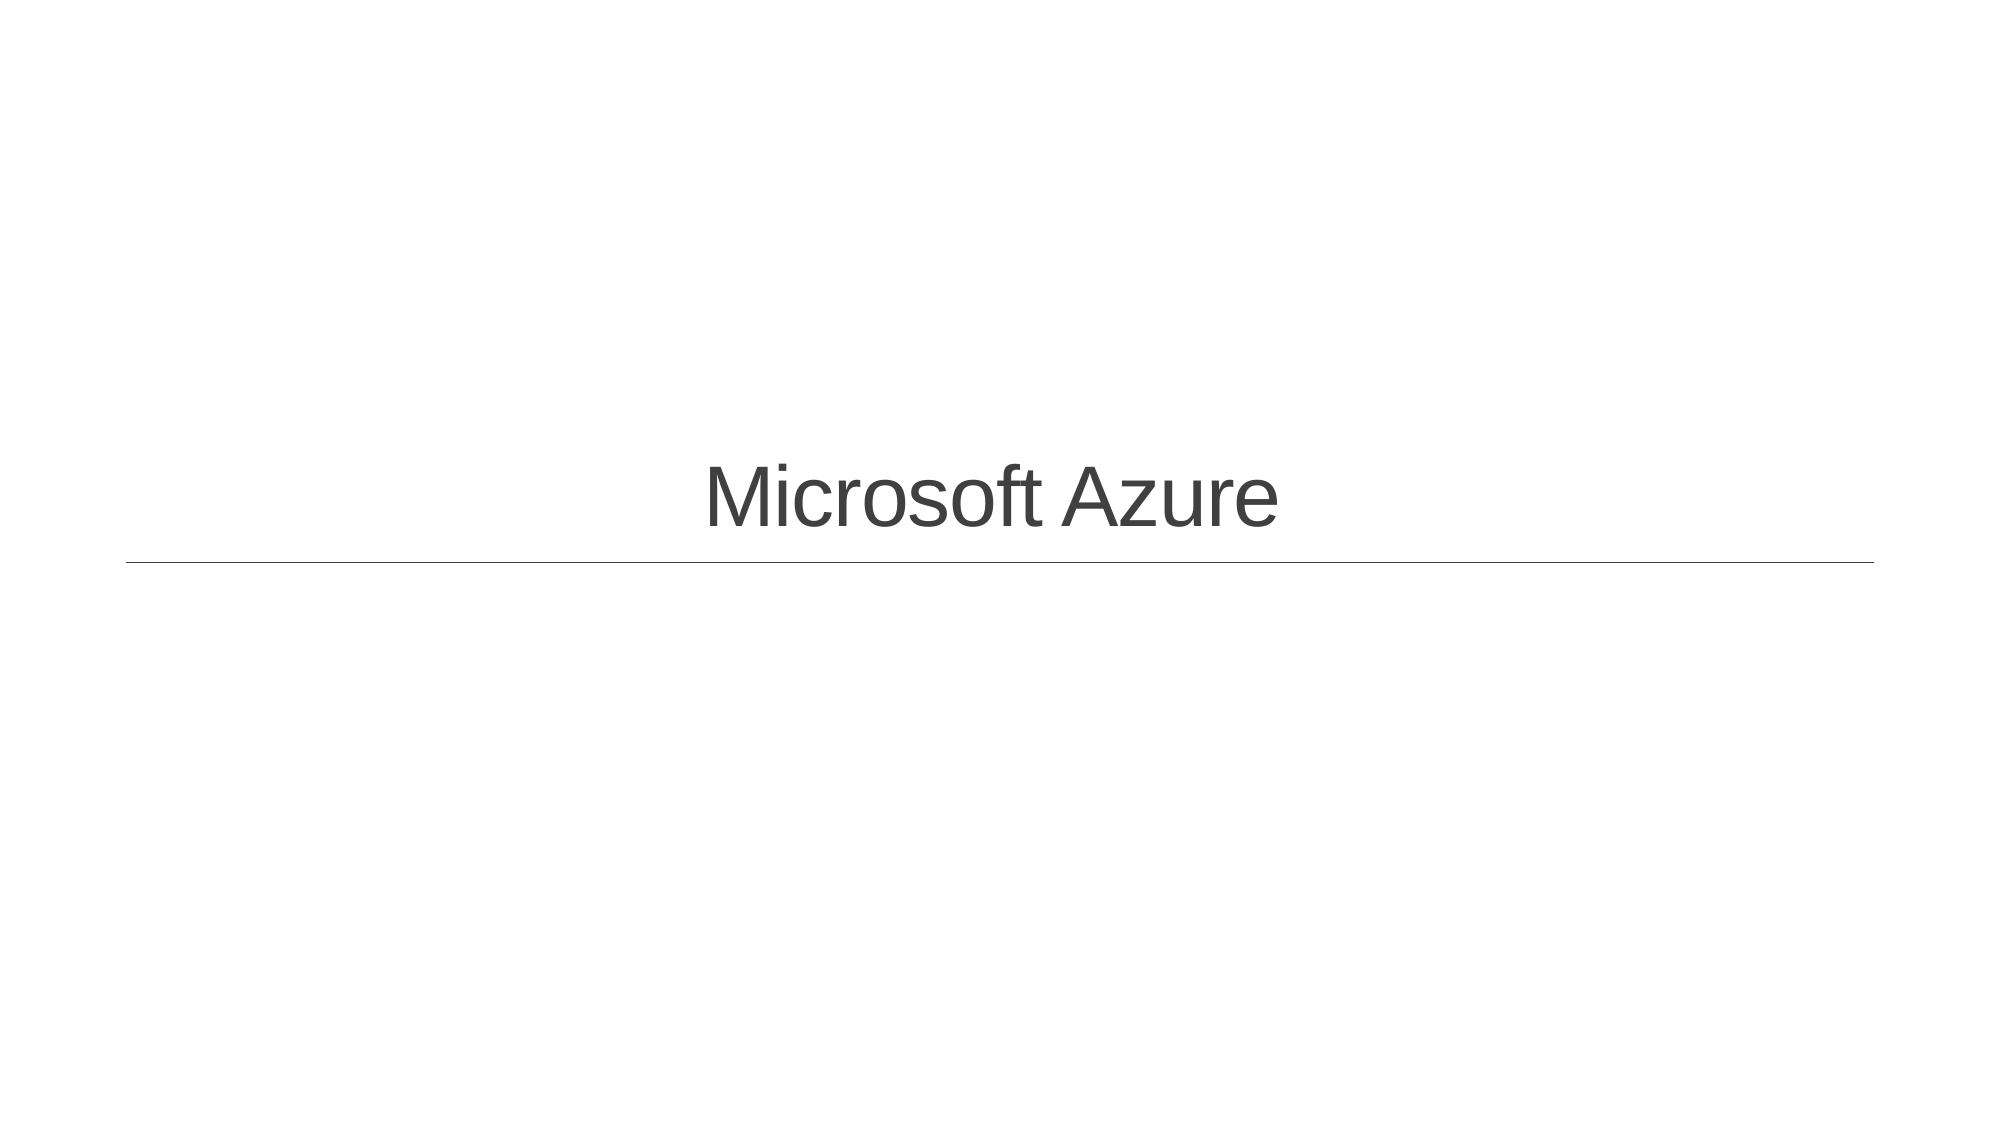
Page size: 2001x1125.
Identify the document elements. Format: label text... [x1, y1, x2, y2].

title Microsoft Azure [0, 457, 2000, 552]
